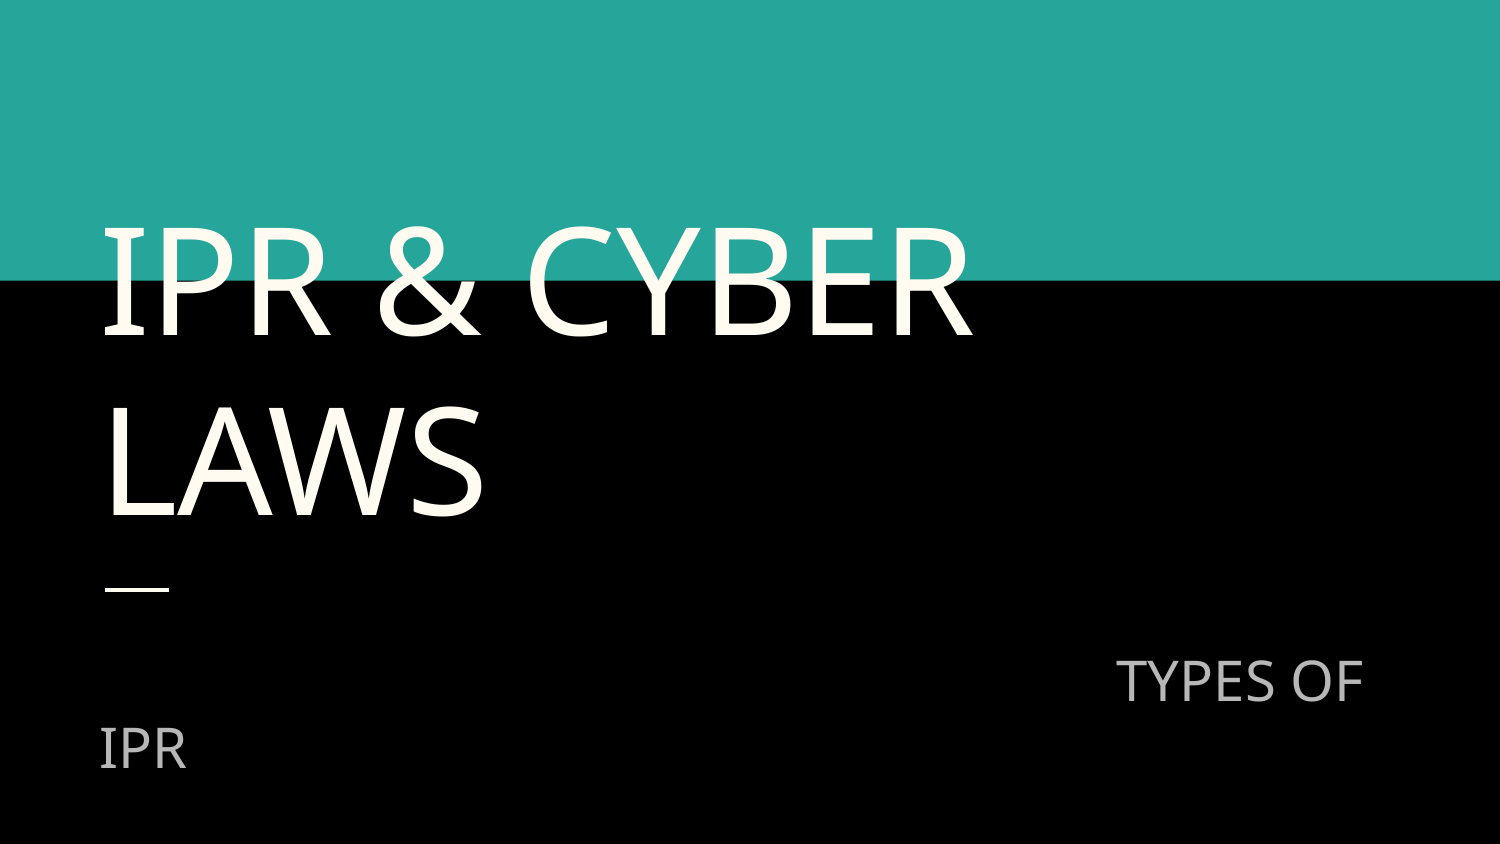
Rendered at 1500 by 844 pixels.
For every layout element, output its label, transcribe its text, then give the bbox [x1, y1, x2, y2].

subtitle TYPES OF IPR [84, 630, 1416, 760]
title IPR & CYBER LAWS [84, 310, 1416, 561]
